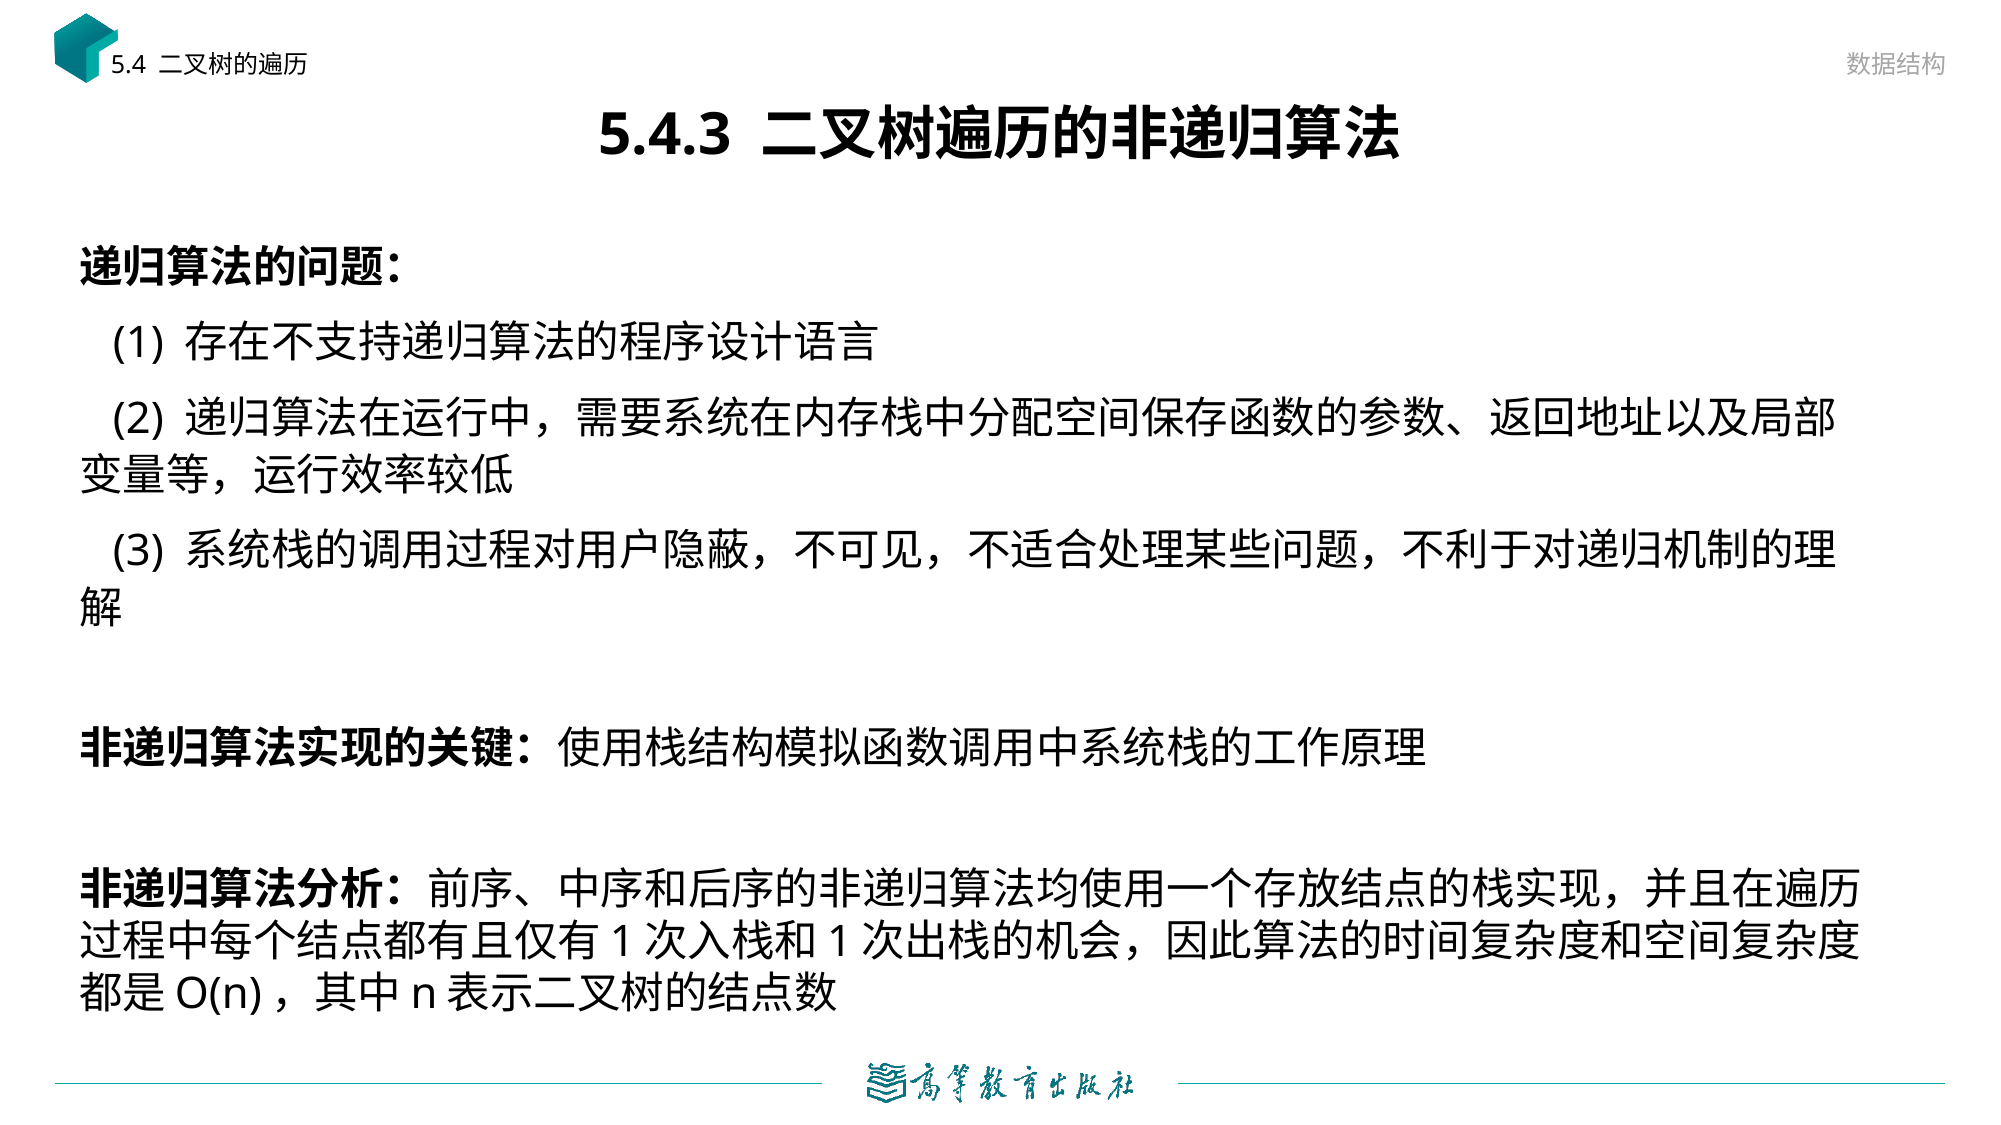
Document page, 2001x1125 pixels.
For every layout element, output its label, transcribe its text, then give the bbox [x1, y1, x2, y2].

picture [867, 1063, 1133, 1103]
list 数据结构 [1115, 32, 1962, 86]
text_box 递归算法的问题： (1) 存在不支持递归算法的程序设计语言 (2) 递归算法在运行中，需要系统在内存栈中分配空间保存函数的参数、返回地址以及局部变量等，运行效率较低 (3) 系统栈的调用过程对用户隐蔽，不可见，不适合处理某些问题，不利于对递归机制的理解 非递归算法实现的关键：使用栈结构模拟函数调用中系统栈的工作原理 非递归算法分析：前序、中序和后序的非递归算法均使用一个存放结点的栈实现，并且在遍历过程中每个结点都有且仅有1次入栈和1次出栈的机会，因此算法的时间复杂度和空间复杂度都是O(n)，其中n表示二叉树的结点数 [64, 225, 1878, 1033]
title 5.4.3 二叉树遍历的非递归算法 [137, 92, 1863, 178]
subtitle 5.4 二叉树的遍历 [95, 44, 894, 99]
